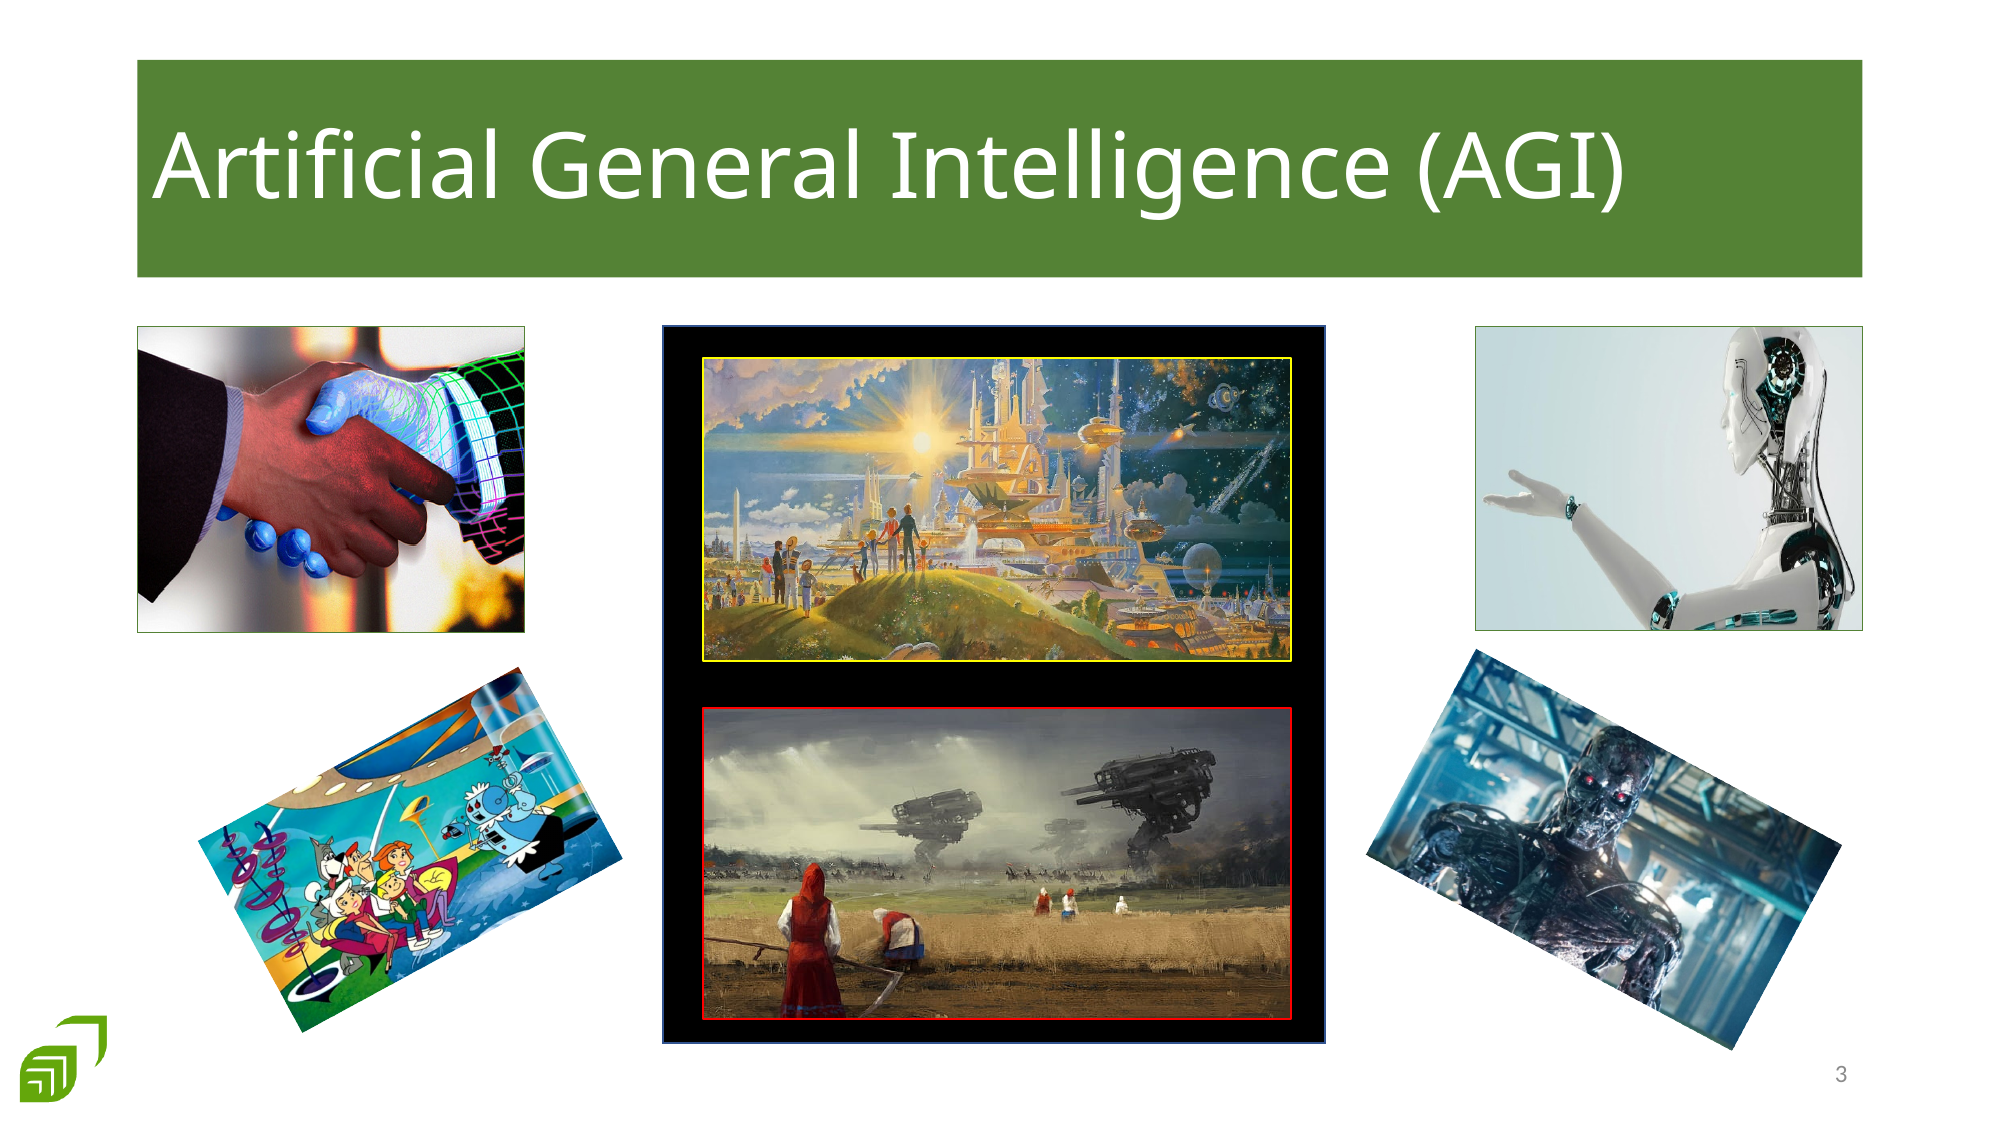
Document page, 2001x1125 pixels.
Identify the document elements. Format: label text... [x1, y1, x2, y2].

picture [1366, 649, 1841, 1050]
title Artificial General Intelligence (AGI) [137, 59, 1863, 278]
picture [601, 842, 612, 848]
picture [440, 847, 622, 959]
slide_number 2 [1412, 1042, 1863, 1103]
picture [16, 667, 604, 1125]
picture [397, 972, 405, 979]
picture [703, 708, 1290, 1018]
picture [469, 923, 480, 930]
picture [703, 358, 1290, 660]
text_box [662, 325, 1326, 1044]
picture [1475, 326, 1863, 631]
picture [137, 326, 525, 633]
picture [604, 834, 611, 842]
